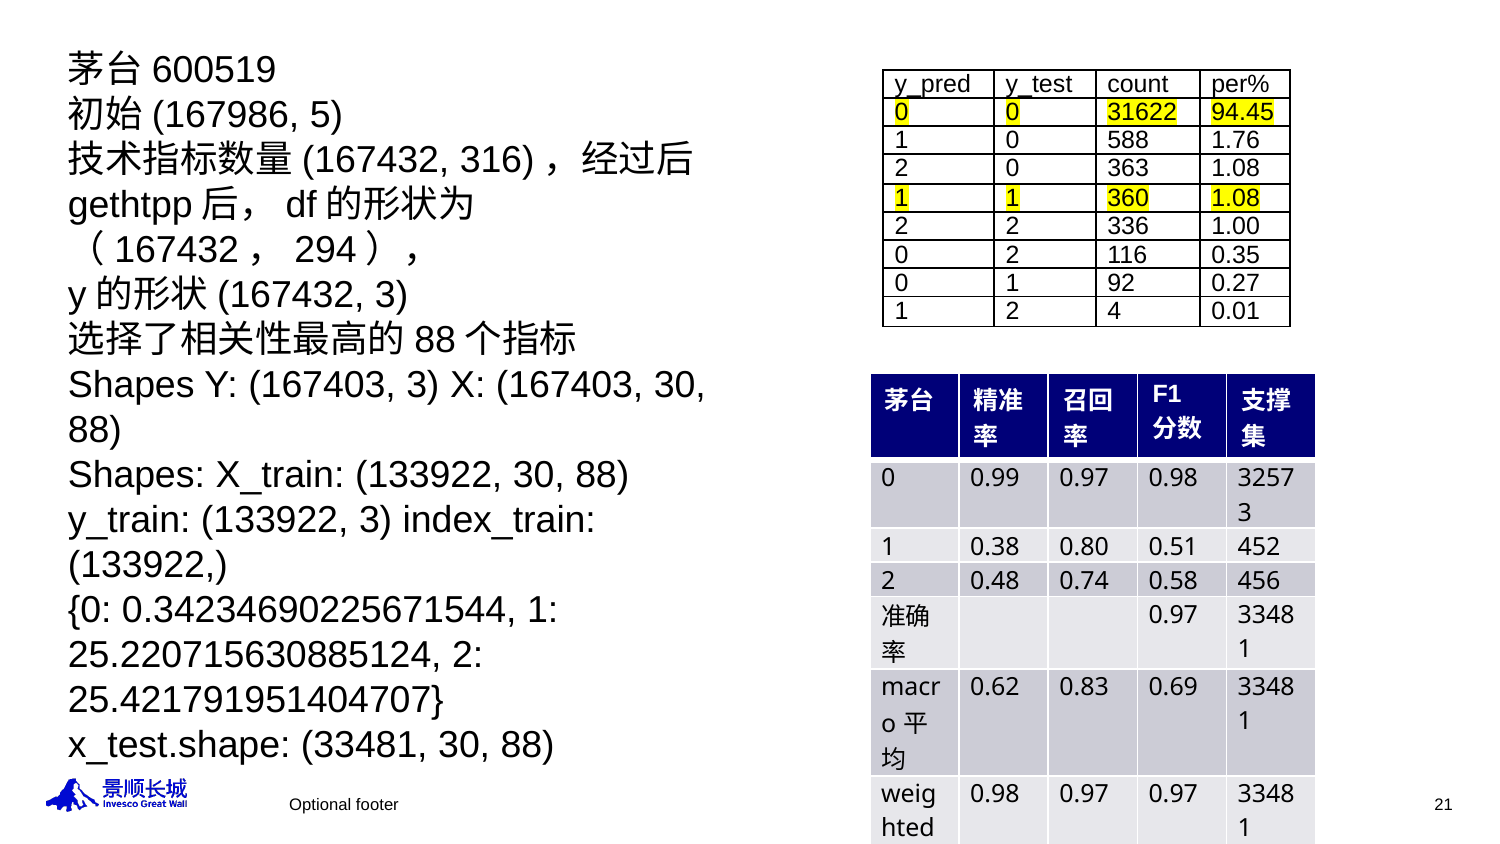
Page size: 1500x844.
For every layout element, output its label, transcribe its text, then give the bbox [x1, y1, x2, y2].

footer Optional footer [289, 792, 869, 815]
table_header per% [1201, 71, 1289, 97]
table_cell 33481 [1227, 777, 1315, 844]
table_cell 1 [995, 185, 1095, 211]
table_cell 0.97 [1049, 463, 1137, 527]
table_cell 2 [884, 213, 993, 239]
table_cell 1 [871, 529, 958, 561]
table_header count [1097, 71, 1199, 97]
table_cell 452 [1227, 529, 1315, 561]
table_cell 32573 [1227, 463, 1315, 527]
table_cell 0.74 [1049, 563, 1137, 596]
table_cell 0 [884, 99, 993, 125]
table_cell 360 [1097, 185, 1199, 211]
table_header 召回率 [1049, 374, 1137, 457]
table_cell 0.97 [1138, 597, 1226, 668]
slide_number 21 [1394, 792, 1453, 815]
table_cell 116 [1097, 241, 1199, 267]
table_cell 1 [884, 185, 993, 211]
table_cell 0.97 [1138, 777, 1226, 844]
text_box 茅台600519 初始(167986, 5) 技术指标数量(167432, 316)，经过后gethtpp后，df的形状为（167432，294）， y的形状(167432, 3) 选择了相关性最高的88个指标 Shapes Y: (167403, 3) X: (167403, 30, 88) Shapes: X_train: (133922, 30, 88) y_train: (133922, 3) index_train: (133922,) {0: 0.34234690225671544, 1: 25.220715630885124, 2: 25.421791951404707} x_test.shape: (33481, 30, 88) [67, 45, 750, 766]
table_cell 33481 [1227, 670, 1315, 775]
table_cell 1 [884, 127, 993, 153]
table_cell 588 [1097, 127, 1199, 153]
table_cell 1 [884, 297, 993, 326]
table_cell 准确率 [871, 597, 958, 668]
table_header 精准率 [960, 374, 1047, 457]
table_cell 2 [995, 297, 1095, 326]
table_cell weightedavg [871, 777, 958, 844]
table_header y_test [995, 71, 1095, 97]
table_cell 1.08 [1201, 155, 1289, 183]
table_cell 1.08 [1201, 185, 1289, 211]
table_cell 0 [884, 269, 993, 296]
table_cell 0.51 [1138, 529, 1226, 561]
table_cell 0.80 [1049, 529, 1137, 561]
table_cell 0.83 [1049, 670, 1137, 775]
table_cell 0.38 [960, 529, 1047, 561]
table_cell 2 [871, 563, 958, 596]
table_header F1分数 [1138, 374, 1226, 457]
table_cell 94.45 [1201, 99, 1289, 125]
table_cell 456 [1227, 563, 1315, 596]
table_cell 2 [884, 155, 993, 183]
picture [46, 778, 187, 812]
table_cell 2 [995, 241, 1095, 267]
table_cell 0.69 [1138, 670, 1226, 775]
table_cell 0 [995, 155, 1095, 183]
table_cell [1049, 597, 1137, 668]
table_cell 0.99 [960, 463, 1047, 527]
table_cell 0.62 [960, 670, 1047, 775]
table_cell 0.58 [1138, 563, 1226, 596]
table_cell [960, 597, 1047, 668]
table_cell 0.01 [1201, 297, 1289, 326]
table_cell 0.98 [960, 777, 1047, 844]
table_cell 33481 [1227, 597, 1315, 668]
table_cell 0.27 [1201, 269, 1289, 296]
table_cell 336 [1097, 213, 1199, 239]
table_cell 92 [1097, 269, 1199, 296]
table_cell macro平均 [871, 670, 958, 775]
table_cell 0 [995, 127, 1095, 153]
table_cell 363 [1097, 155, 1199, 183]
table_header 茅台 [871, 374, 958, 457]
table_cell 31622 [1097, 99, 1199, 125]
table_cell 0 [871, 463, 958, 527]
table_cell 0 [995, 99, 1095, 125]
table_cell 1.76 [1201, 127, 1289, 153]
table_cell 0.35 [1201, 241, 1289, 267]
table_cell 1.00 [1201, 213, 1289, 239]
table_cell 0.48 [960, 563, 1047, 596]
table_cell 1 [995, 269, 1095, 296]
table_cell 0 [884, 241, 993, 267]
table_cell 2 [995, 213, 1095, 239]
table_header 支撑集 [1227, 374, 1315, 457]
table_cell 0.98 [1138, 463, 1226, 527]
table_cell 0.97 [1049, 777, 1137, 844]
table_cell 4 [1097, 297, 1199, 326]
table_header y_pred [884, 71, 993, 97]
